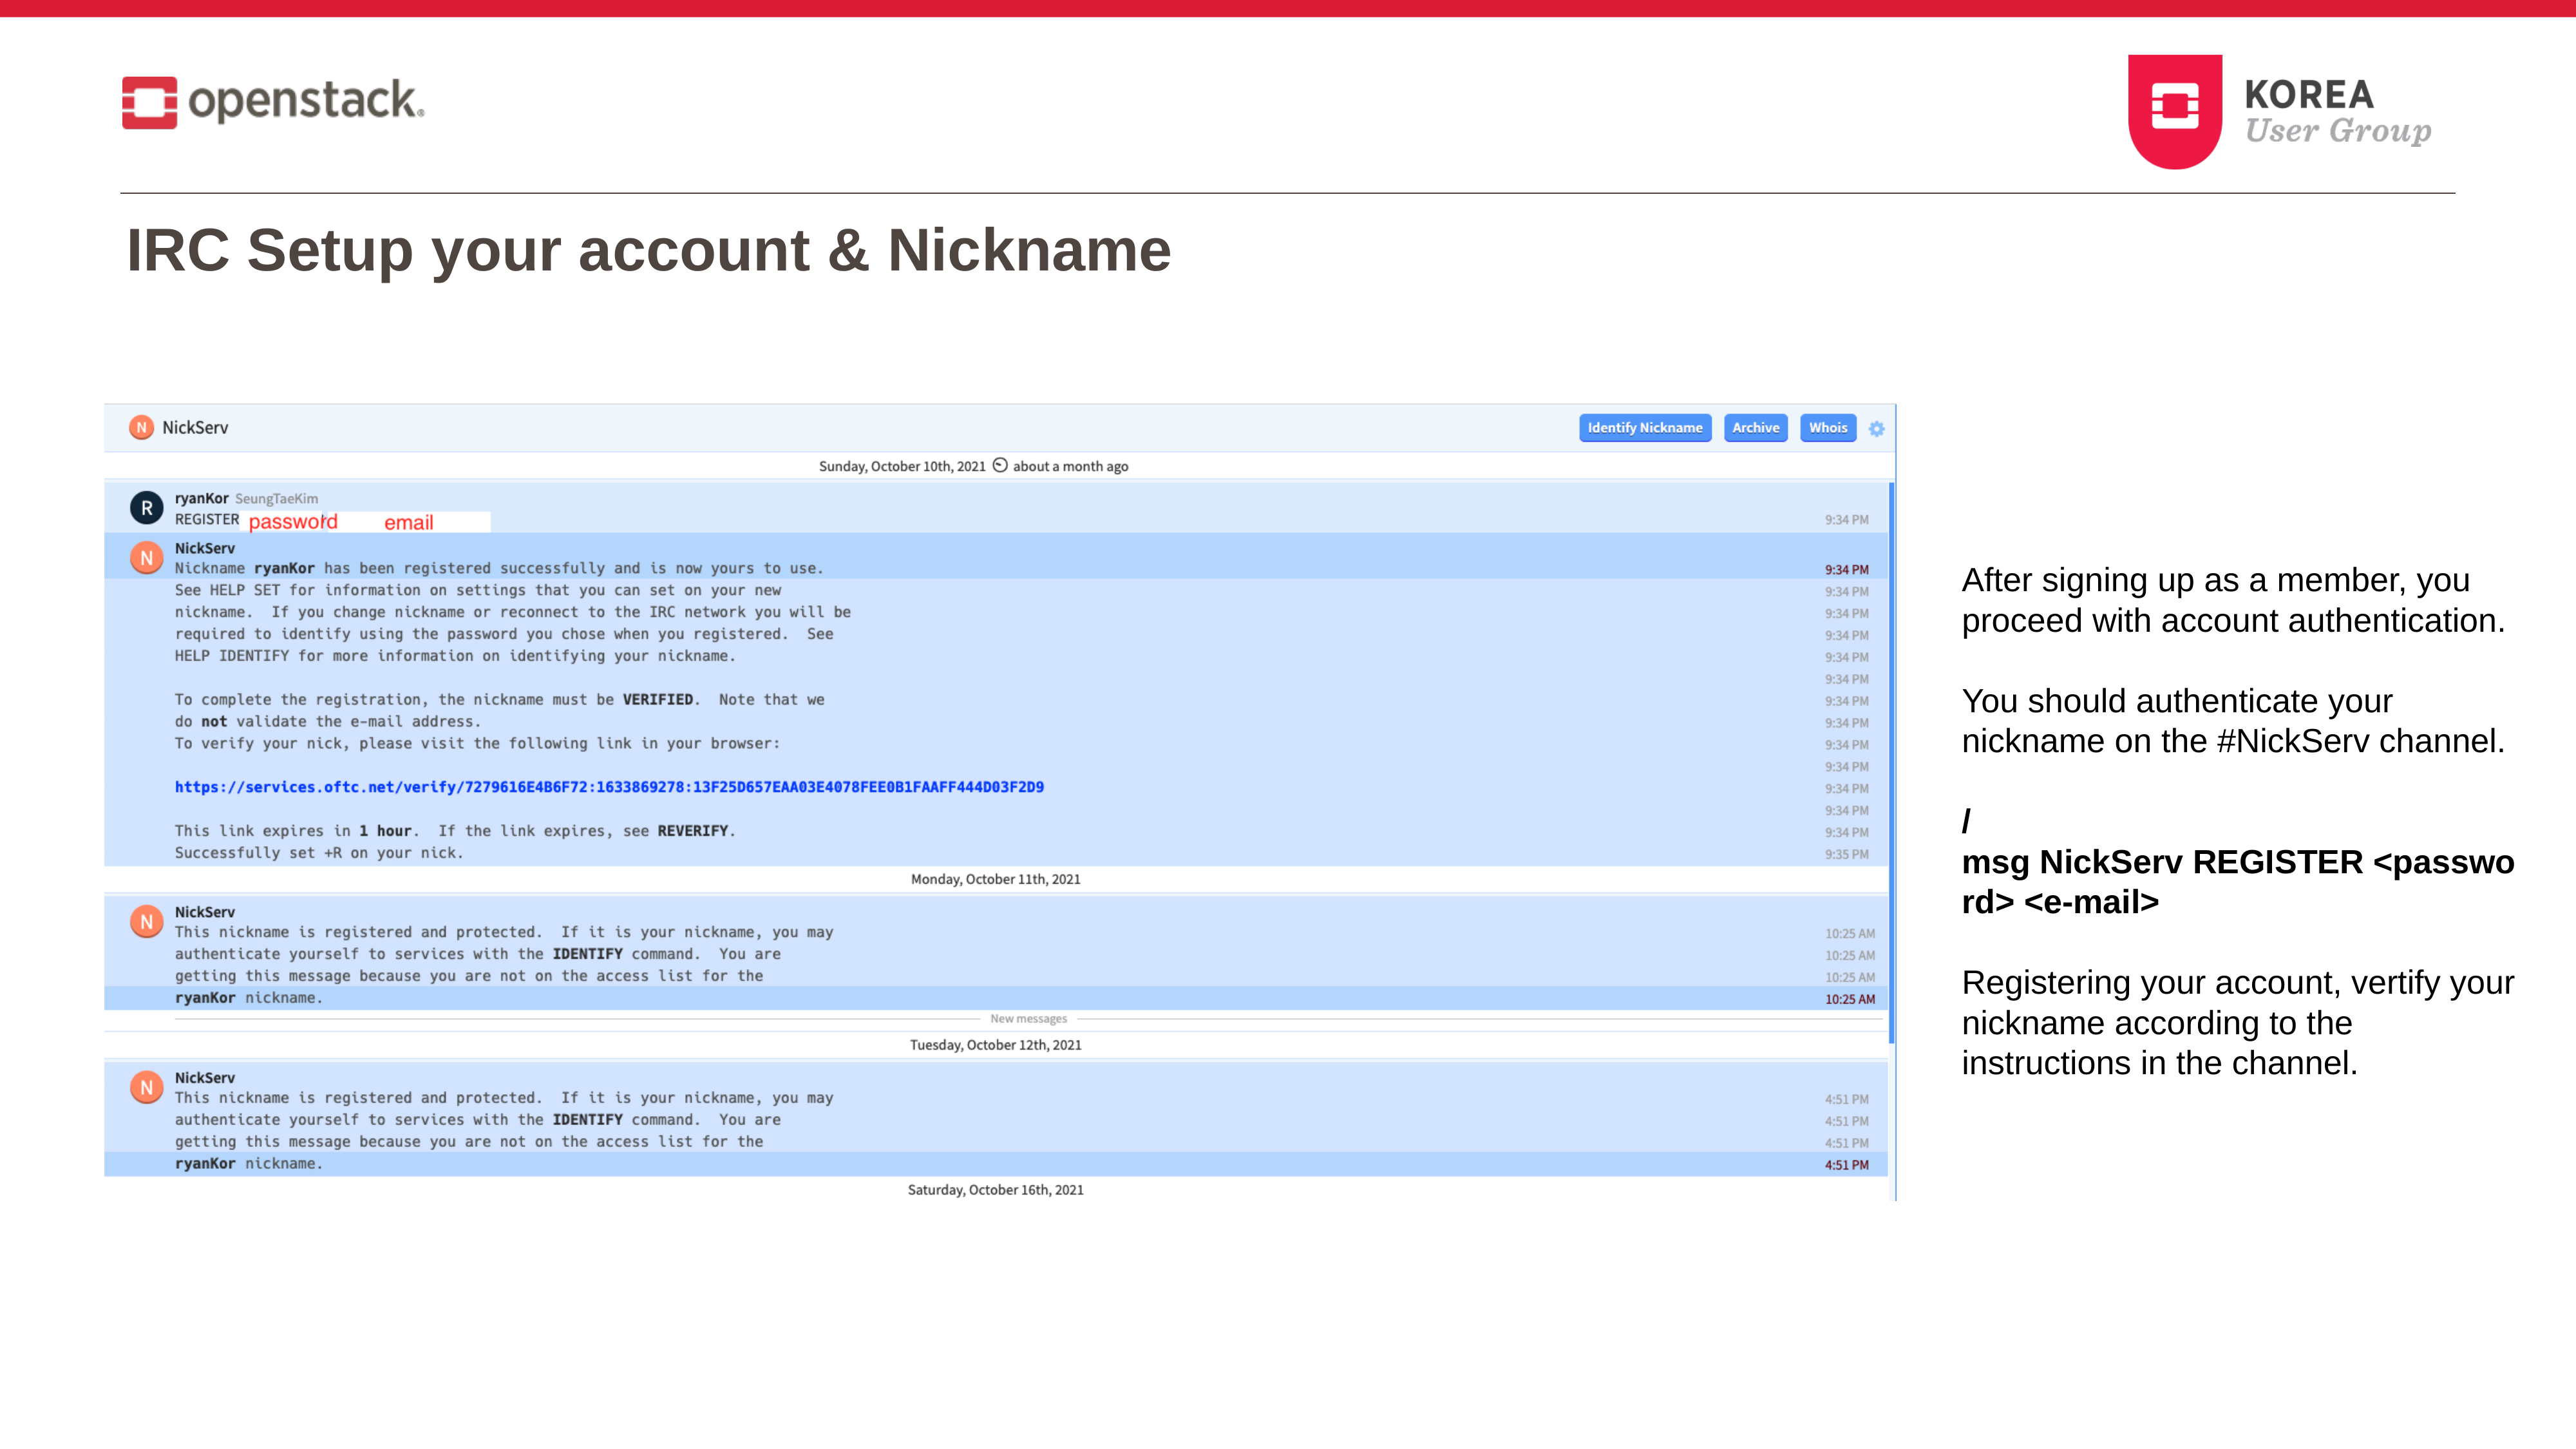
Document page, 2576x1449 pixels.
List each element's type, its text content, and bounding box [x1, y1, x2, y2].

picture [122, 77, 426, 131]
text_box After signing up as a member, you proceed with account authentication. You should authenticate your nickname on the #NickServ channel. /msg NickServ REGISTER <password> <e-mail> Registering your account, vertify your nickname according to the instructions in the channel. [1952, 553, 2537, 1086]
picture [104, 402, 1897, 1202]
text_box IRC Setup your account & Nickname [117, 224, 1195, 279]
picture [2099, 25, 2543, 202]
